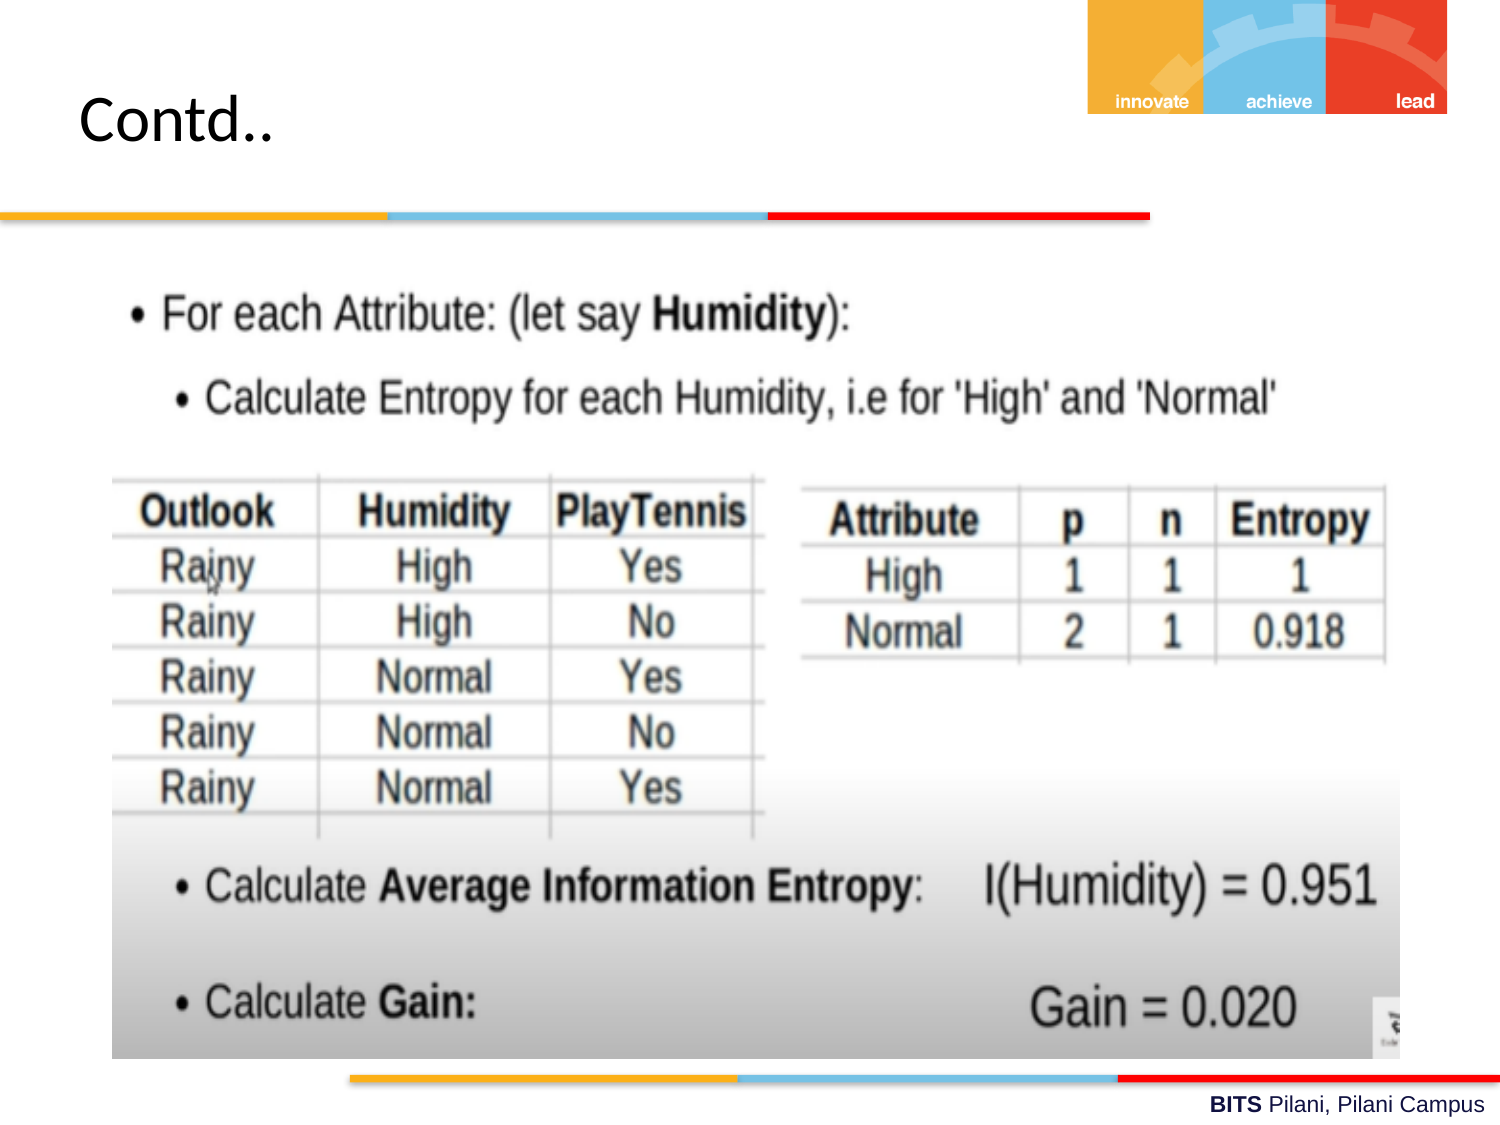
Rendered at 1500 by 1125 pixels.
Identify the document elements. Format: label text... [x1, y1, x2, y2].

picture [1087, 0, 1448, 114]
title Contd.. [64, 45, 1069, 185]
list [111, 255, 1400, 1059]
